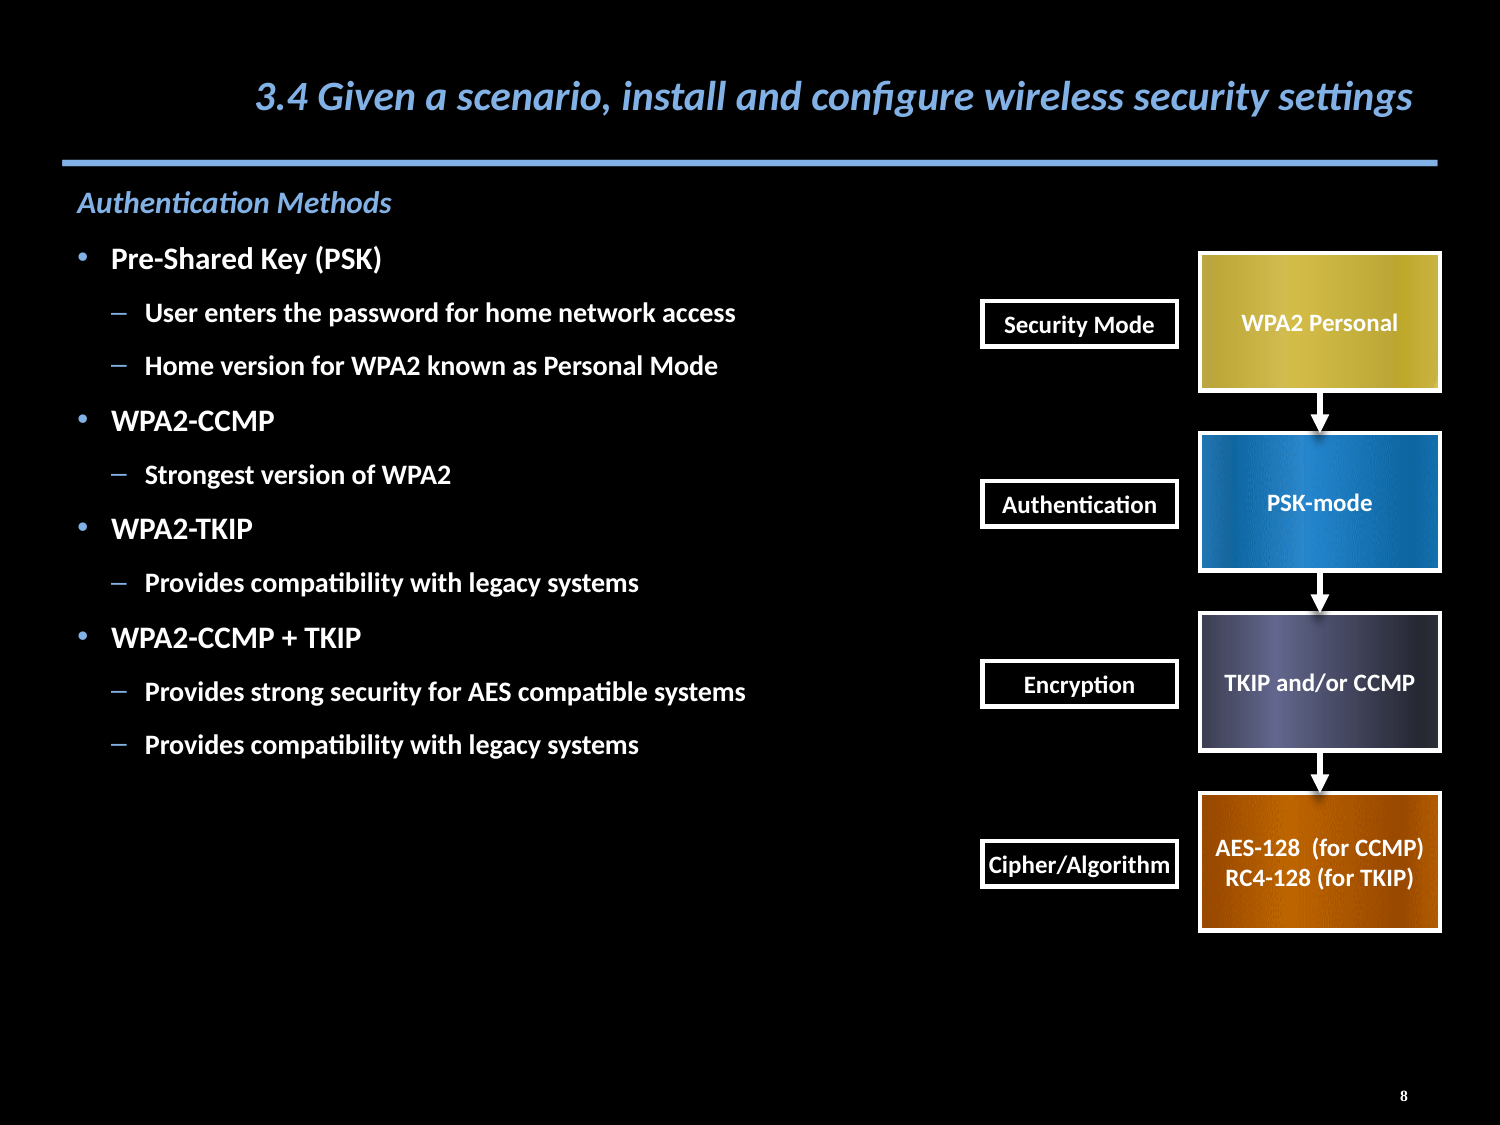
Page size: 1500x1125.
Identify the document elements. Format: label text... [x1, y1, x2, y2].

text_box Cipher/Algorithm [982, 840, 1178, 887]
text_box PSK-mode [1199, 433, 1440, 571]
text_box Encryption [982, 660, 1178, 707]
text_box TKIP and/or CCMP [1199, 613, 1440, 751]
slide_number 8 [1310, 1070, 1499, 1121]
title 3.4 Given a scenario, install and configure wireless security settings [227, 12, 1440, 175]
text_box AES-128 (for CCMP) RC4-128 (for TKIP) [1199, 793, 1440, 931]
list Authentication Methods Pre-Shared Key (PSK) User enters the password for home network access Home version for WPA2 known as Personal Mode WPA2-CCMP Strongest version of WPA2 WPA2-TKIP Provides compatibility with legacy systems WPA2-CCMP + TKIP Provides strong security for AES compatible systems Provides compatibility with legacy systems [62, 174, 983, 1050]
text_box WPA2 Personal [1199, 253, 1440, 391]
text_box Security Mode [982, 300, 1178, 347]
text_box Authentication [982, 480, 1178, 527]
